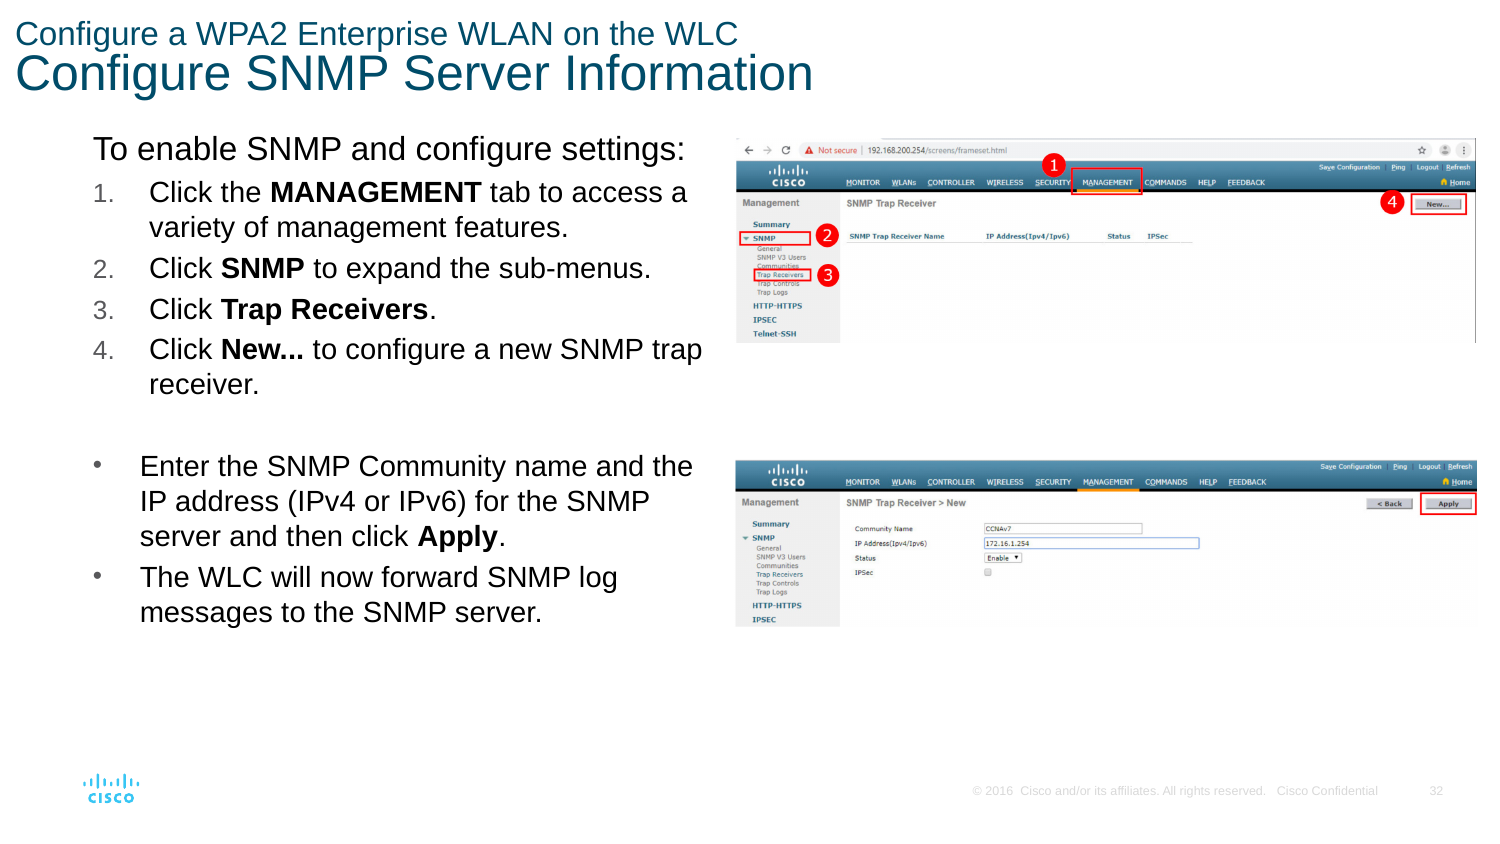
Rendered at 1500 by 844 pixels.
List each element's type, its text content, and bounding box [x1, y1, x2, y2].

picture [733, 459, 1478, 628]
title Configure a WPA2 Enterprise WLAN on the WLC Configure SNMP Server Information [0, 0, 1369, 121]
picture [733, 138, 1478, 343]
list To enable SNMP and configure settings: Click the MANAGEMENT tab to access a variety of management features. Click SNMP to expand the sub-menus. Click Trap Receivers. Click New... to configure a new SNMP trap receiver. Enter the SNMP Community name and the IP address (IPv4 or IPv6) for the SNMP server and then click Apply. The WLC will now forward SNMP log messages to the SNMP server. [77, 120, 731, 354]
